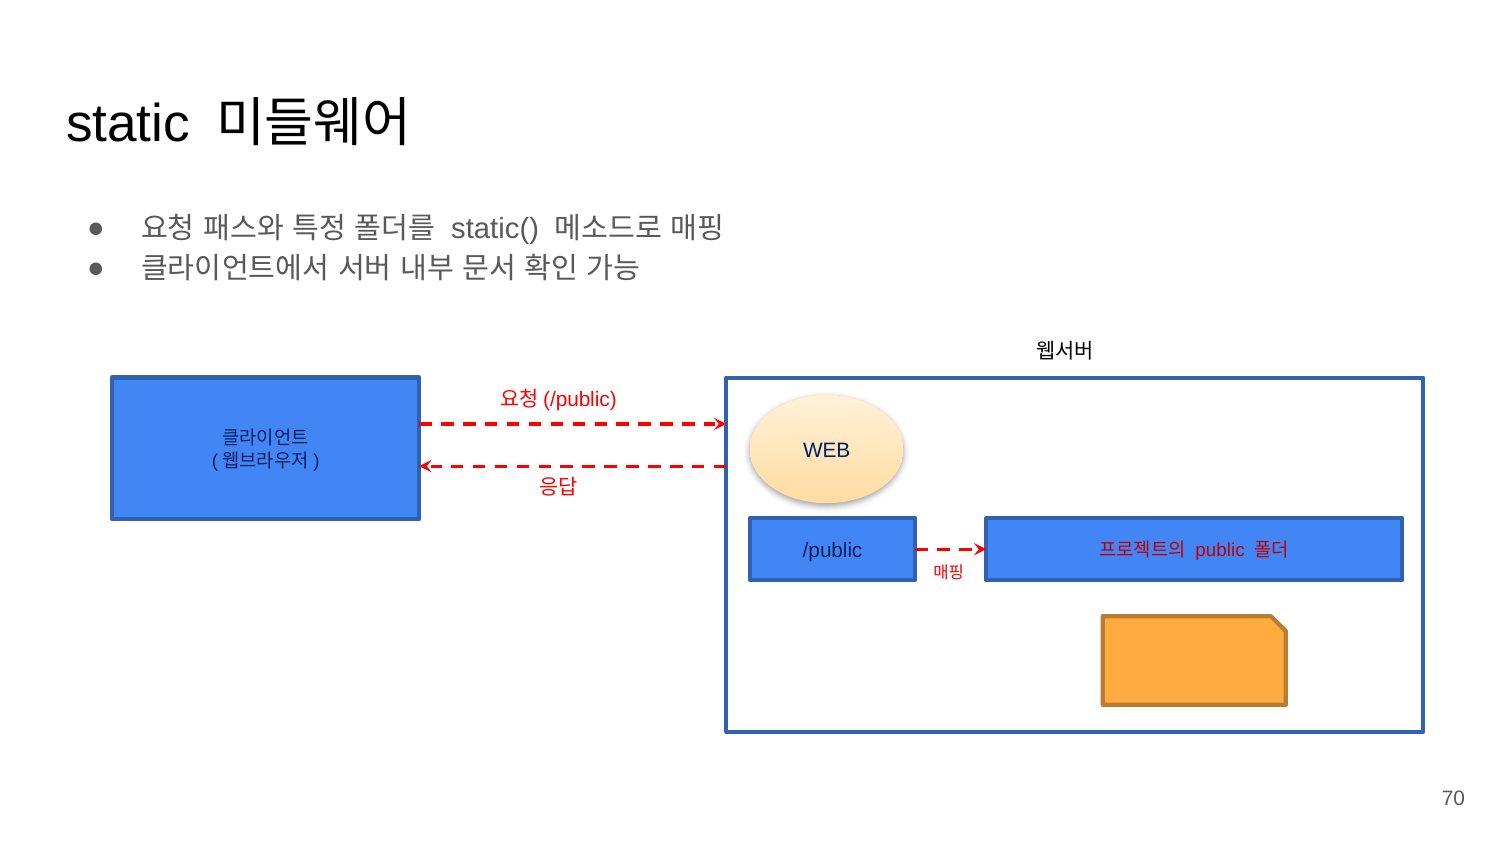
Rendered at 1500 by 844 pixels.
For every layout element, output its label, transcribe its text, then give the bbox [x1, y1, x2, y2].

text_box 응답 [522, 475, 595, 507]
slide_number ‹#› [1389, 764, 1480, 830]
text_box [726, 377, 1424, 732]
text_box WEB [749, 395, 904, 504]
text_box 클라이언트 (웹브라우저) [112, 377, 420, 520]
text_box 매핑 [916, 556, 981, 590]
text_box /public [749, 518, 916, 581]
text_box 웹서버 [1020, 330, 1115, 371]
title static 미들웨어 [51, 72, 1449, 167]
text_box [1102, 616, 1286, 705]
text_box 요청(/public) [485, 377, 633, 418]
list 요청 패스와 특정 폴더를 static() 메소드로 매핑 클라이언트에서 서버 내부 문서 확인 가능 [51, 189, 1449, 750]
text_box 프로젝트의 public 폴더 [986, 518, 1403, 581]
